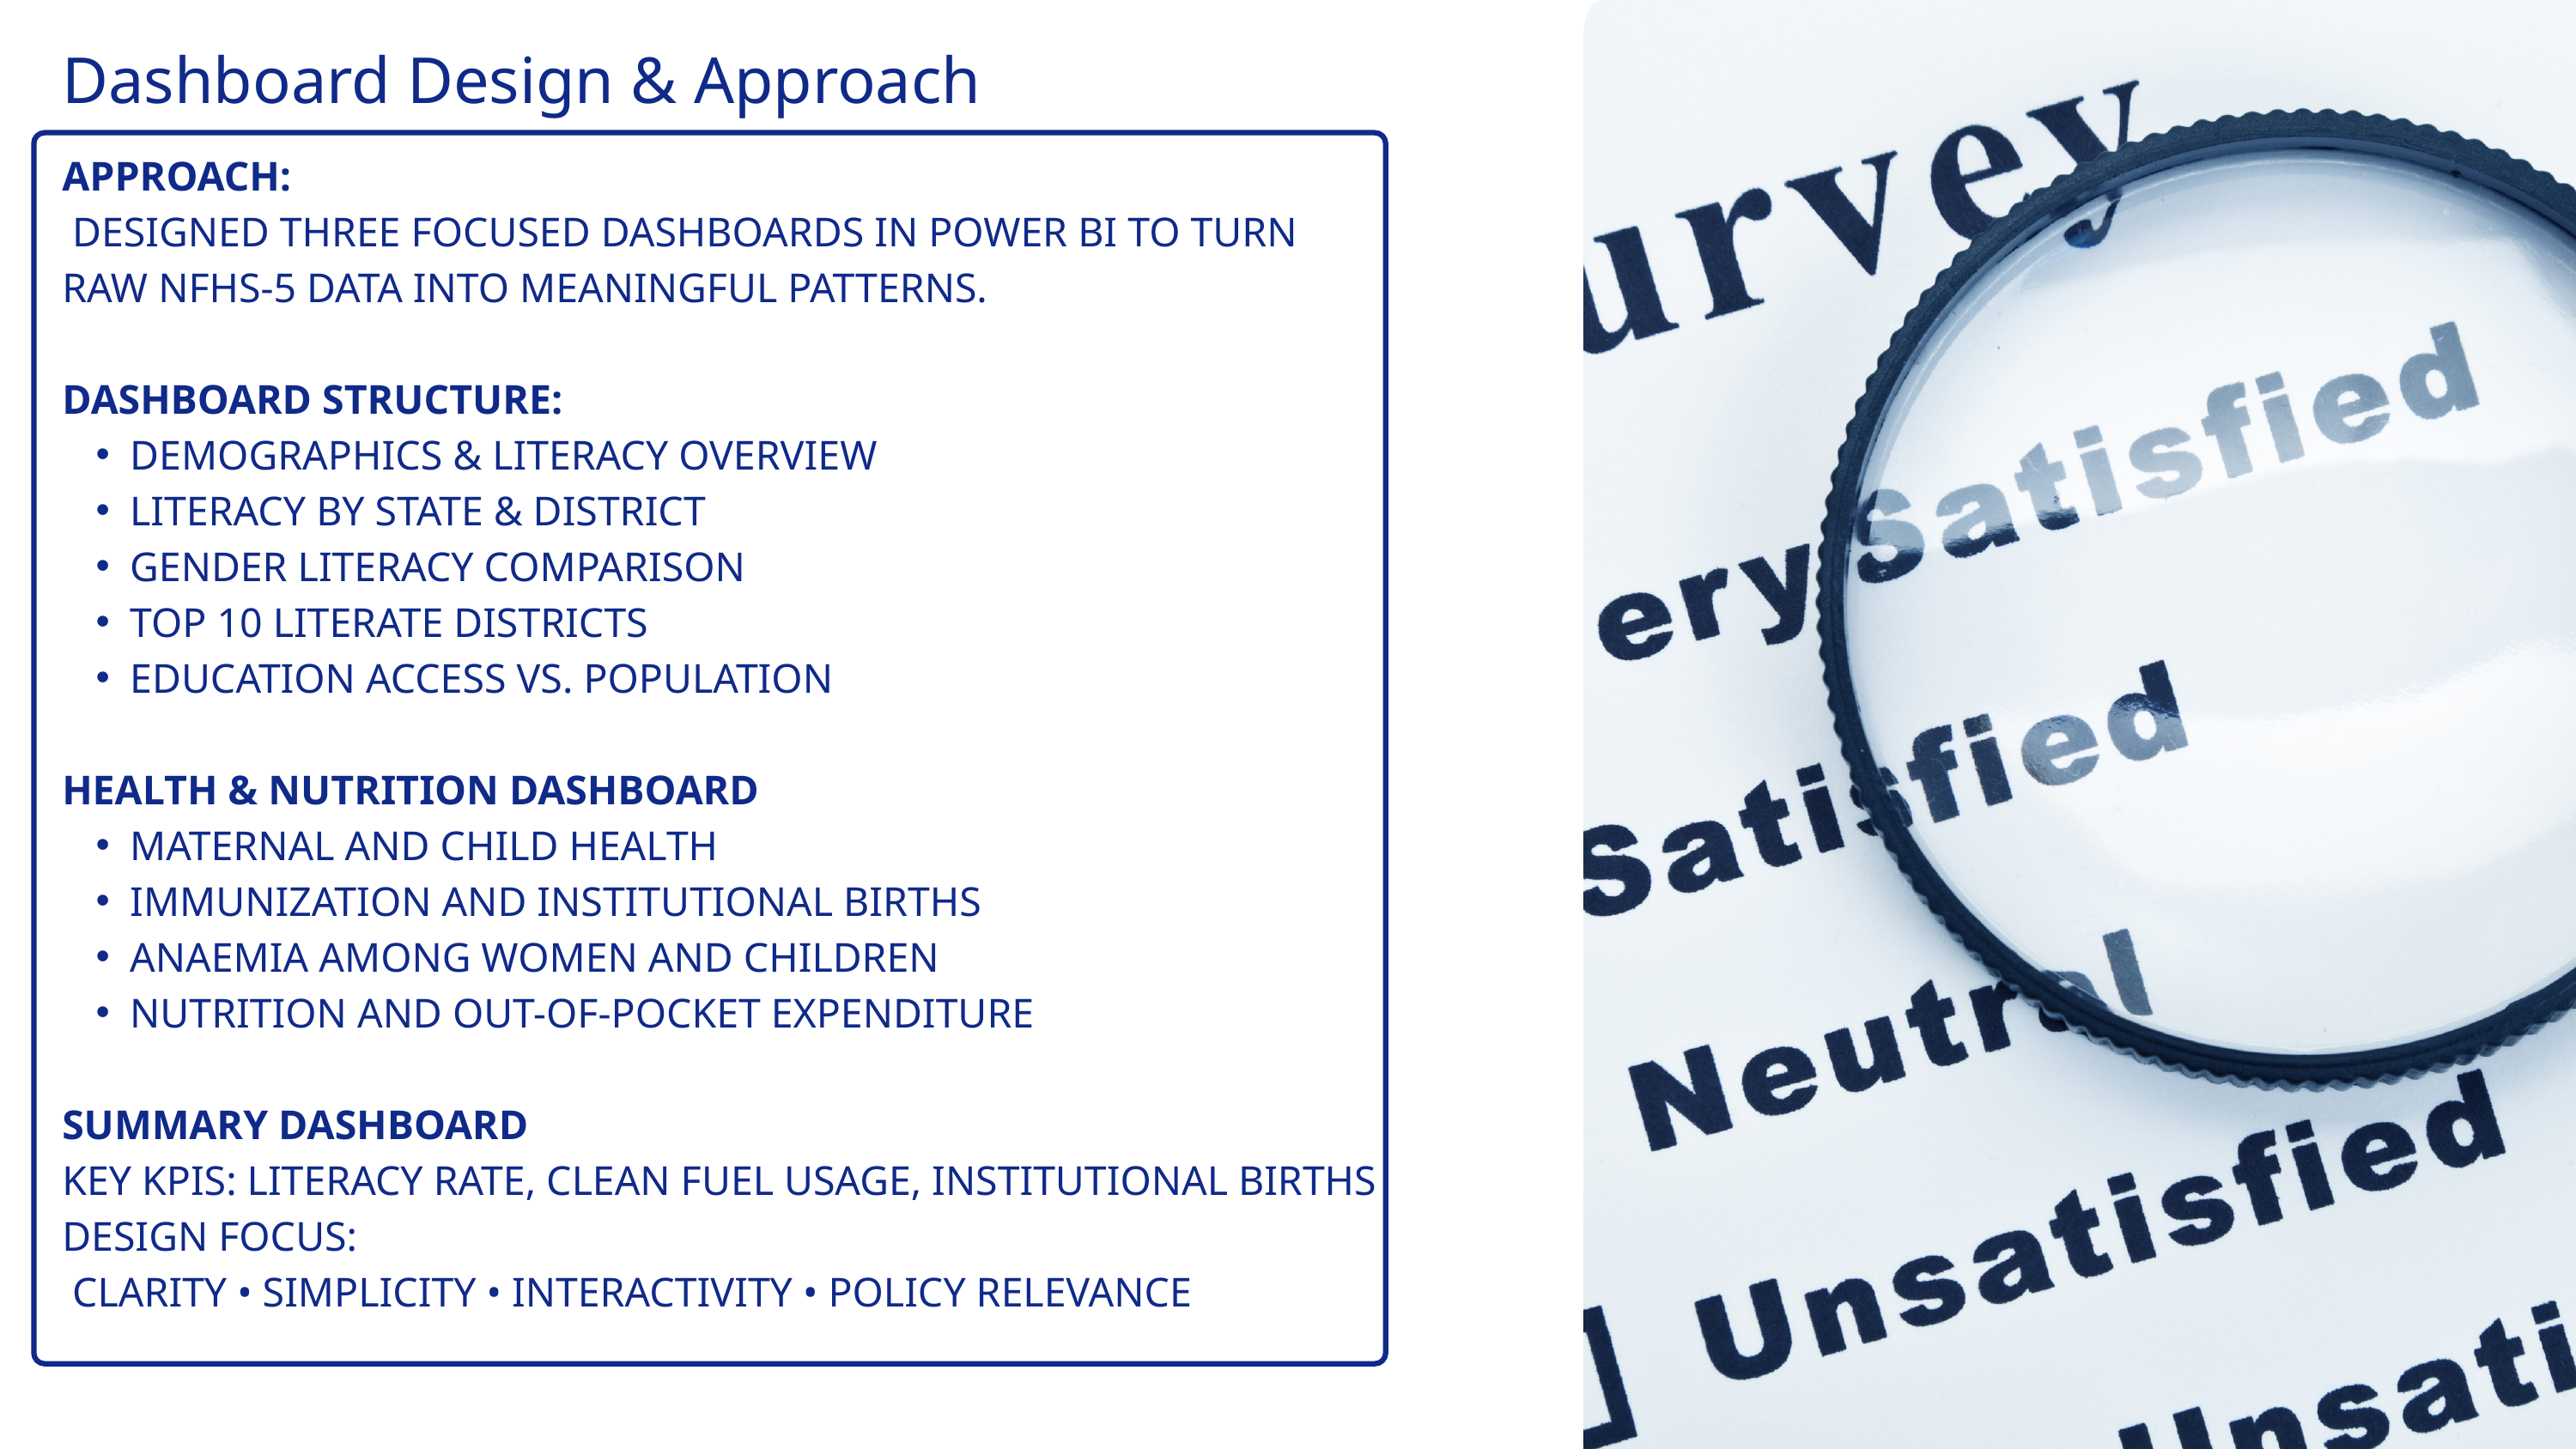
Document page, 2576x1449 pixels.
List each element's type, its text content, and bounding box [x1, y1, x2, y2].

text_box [33, 132, 1386, 1364]
text_box Dashboard Design & Approach [62, 27, 1348, 117]
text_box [1583, 0, 2576, 1449]
